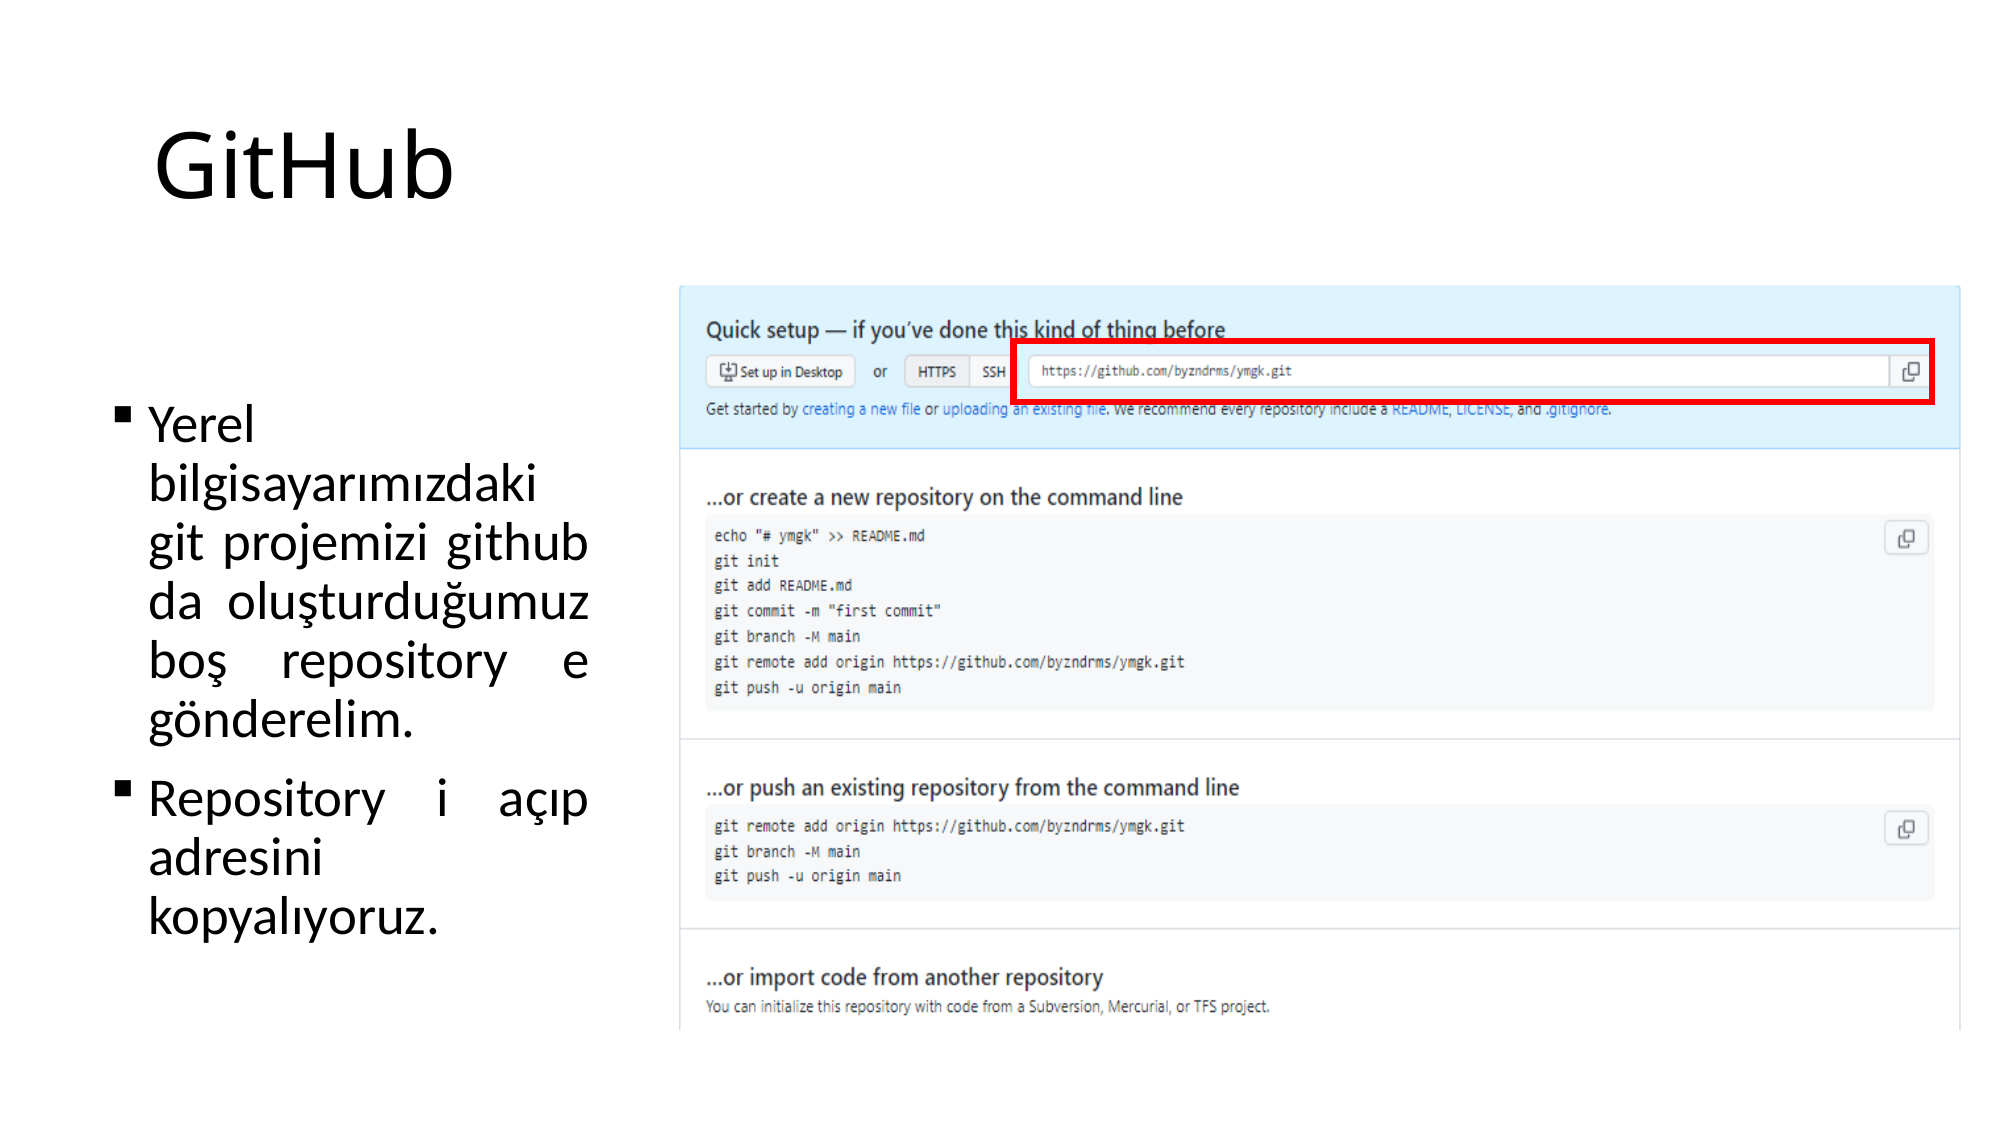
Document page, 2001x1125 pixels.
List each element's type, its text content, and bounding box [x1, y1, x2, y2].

list Yerel bilgisayarımızdaki git projemizi github da oluşturduğumuz boş repository e gönderelim. Repository i açıp adresini kopyalıyoruz. [95, 302, 605, 963]
picture [678, 284, 1966, 1032]
title GitHub [137, 59, 1863, 278]
